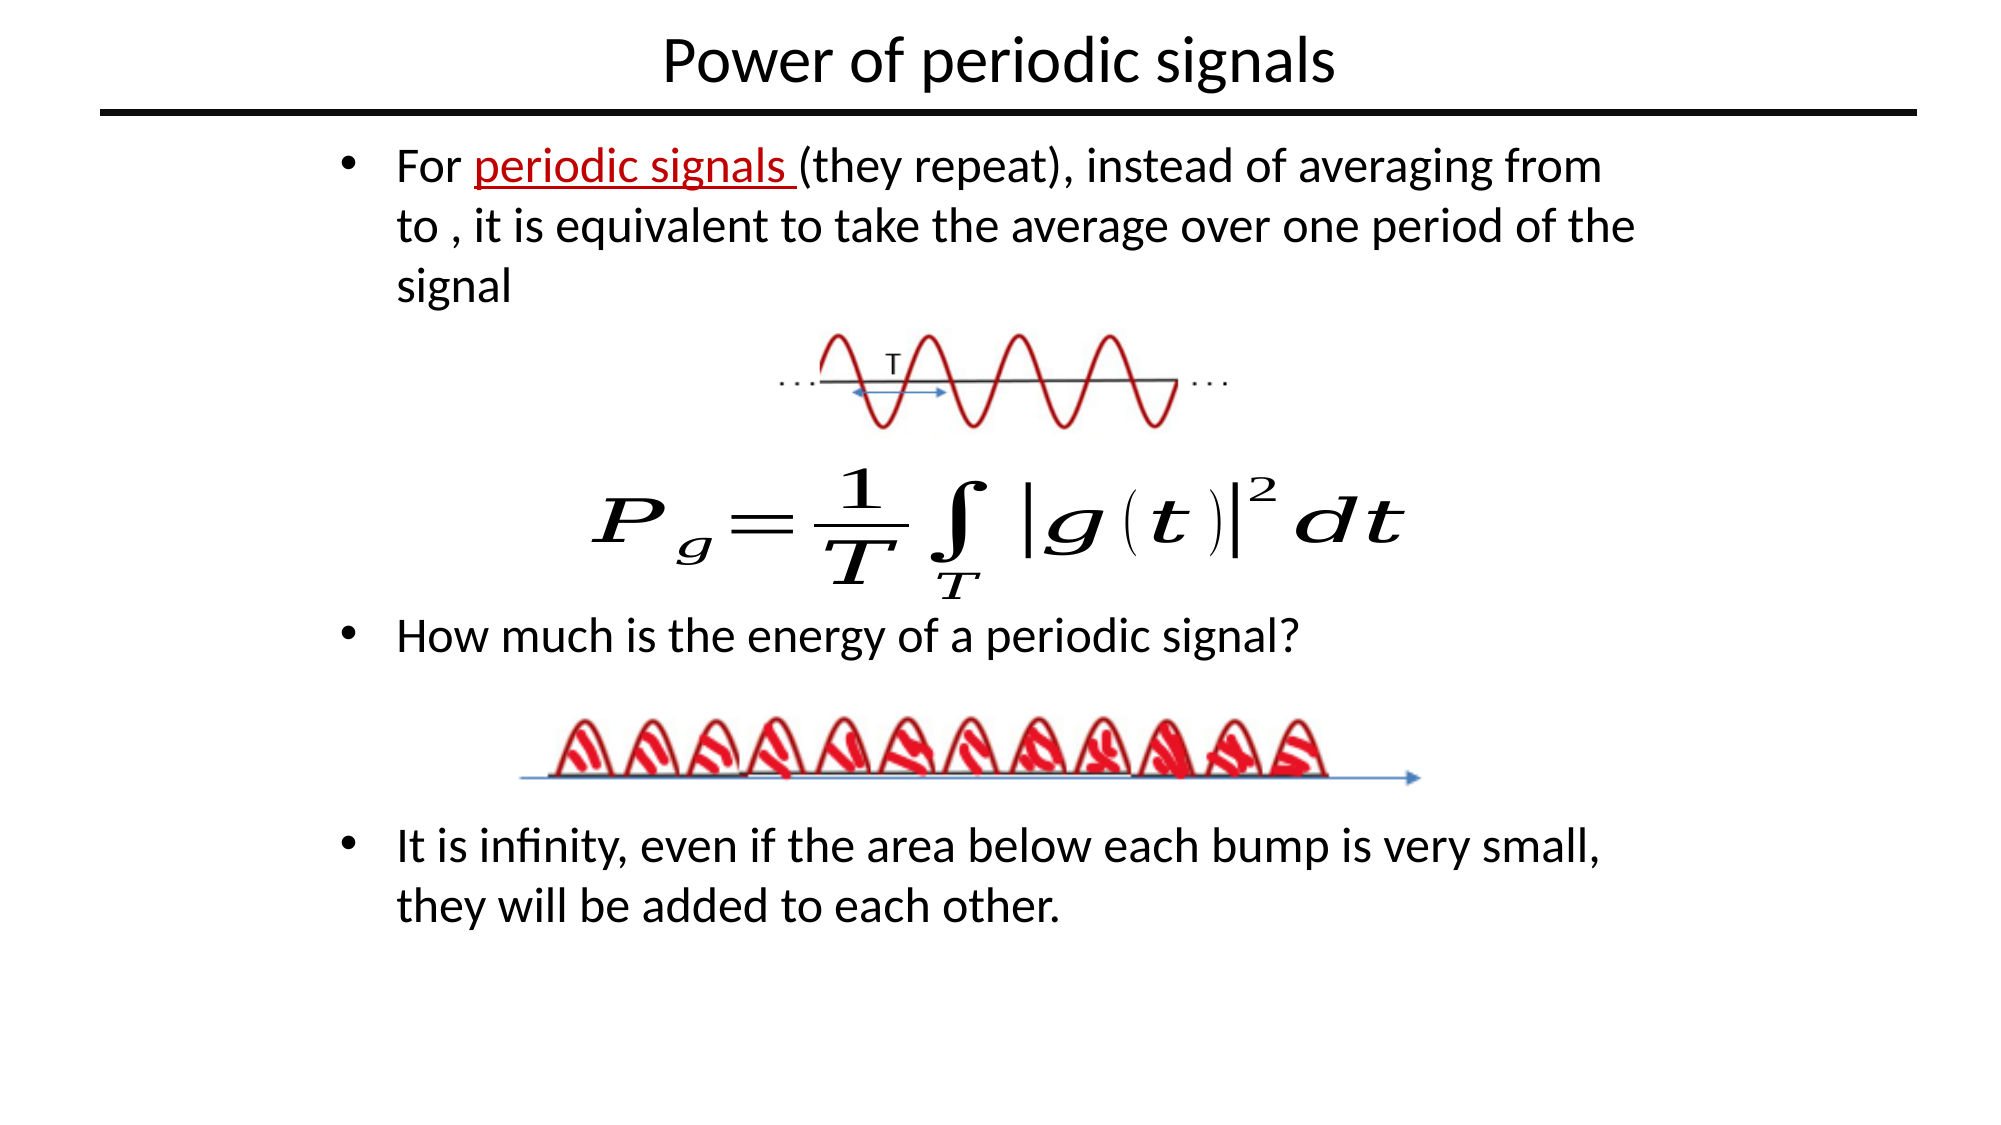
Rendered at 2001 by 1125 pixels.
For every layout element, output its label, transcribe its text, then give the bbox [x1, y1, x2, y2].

title Power of periodic signals [99, 0, 1900, 113]
picture [504, 699, 1452, 801]
picture [755, 299, 1244, 448]
